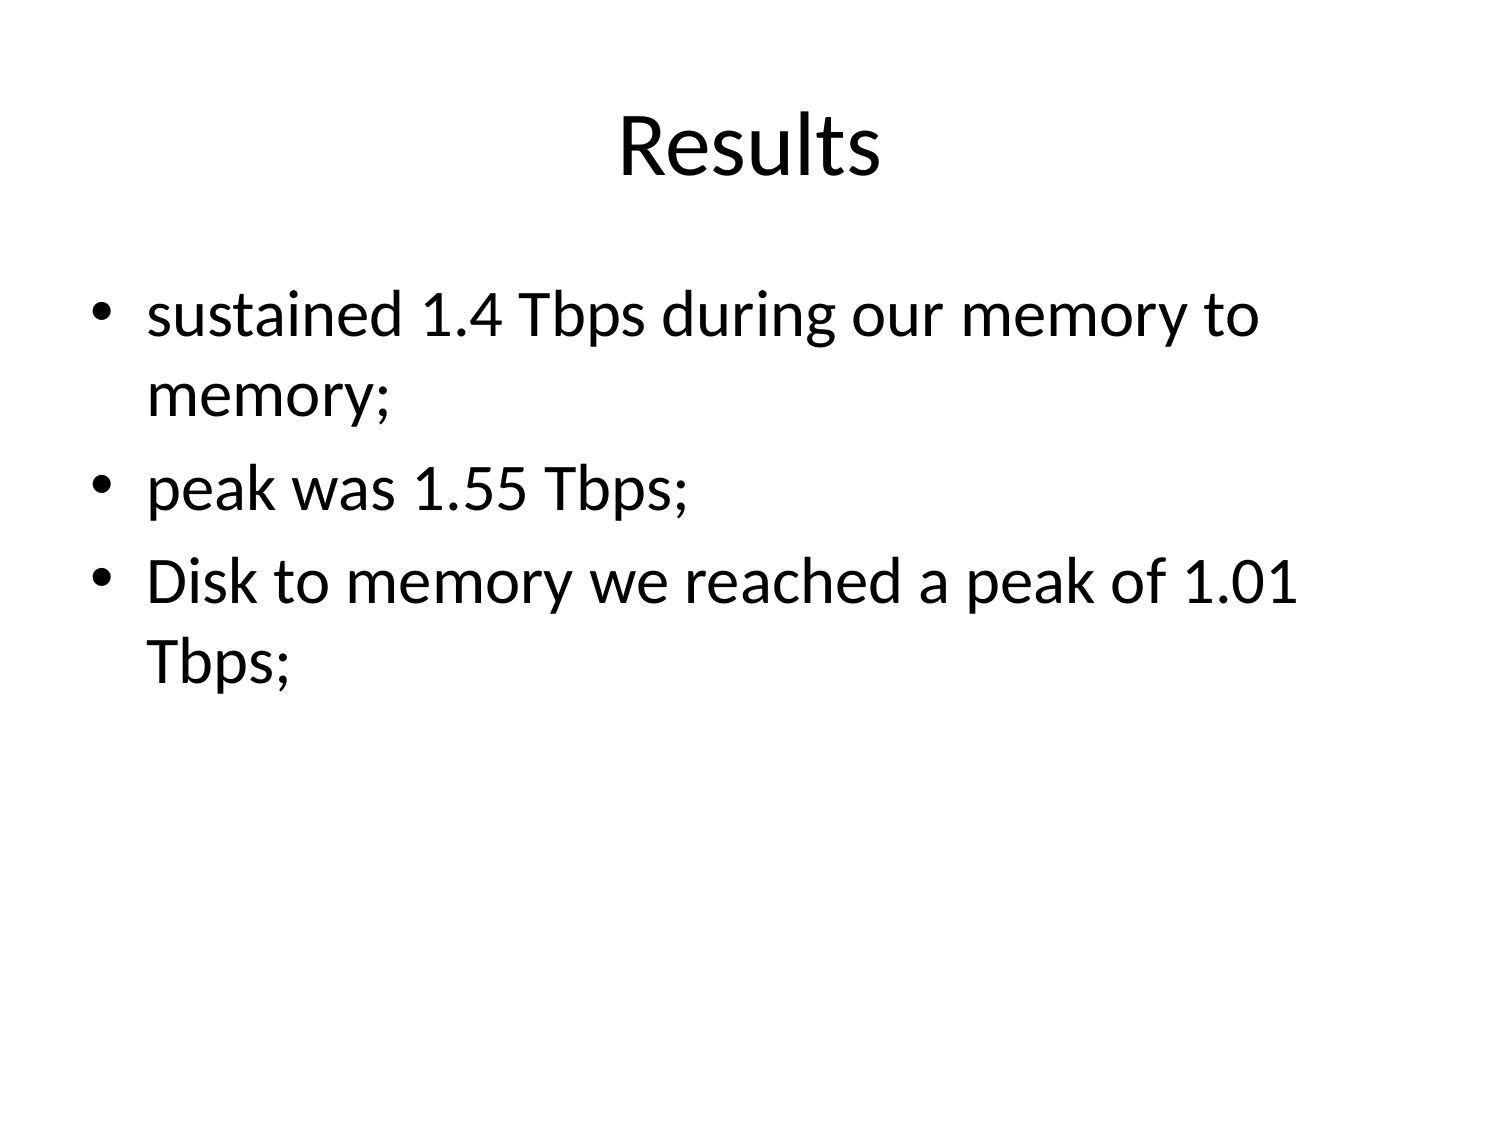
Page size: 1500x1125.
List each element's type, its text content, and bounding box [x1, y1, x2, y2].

title Results [75, 45, 1425, 233]
list sustained 1.4 Tbps during our memory to memory; peak was 1.55 Tbps; Disk to memory we reached a peak of 1.01 Tbps; [75, 262, 1425, 1005]
